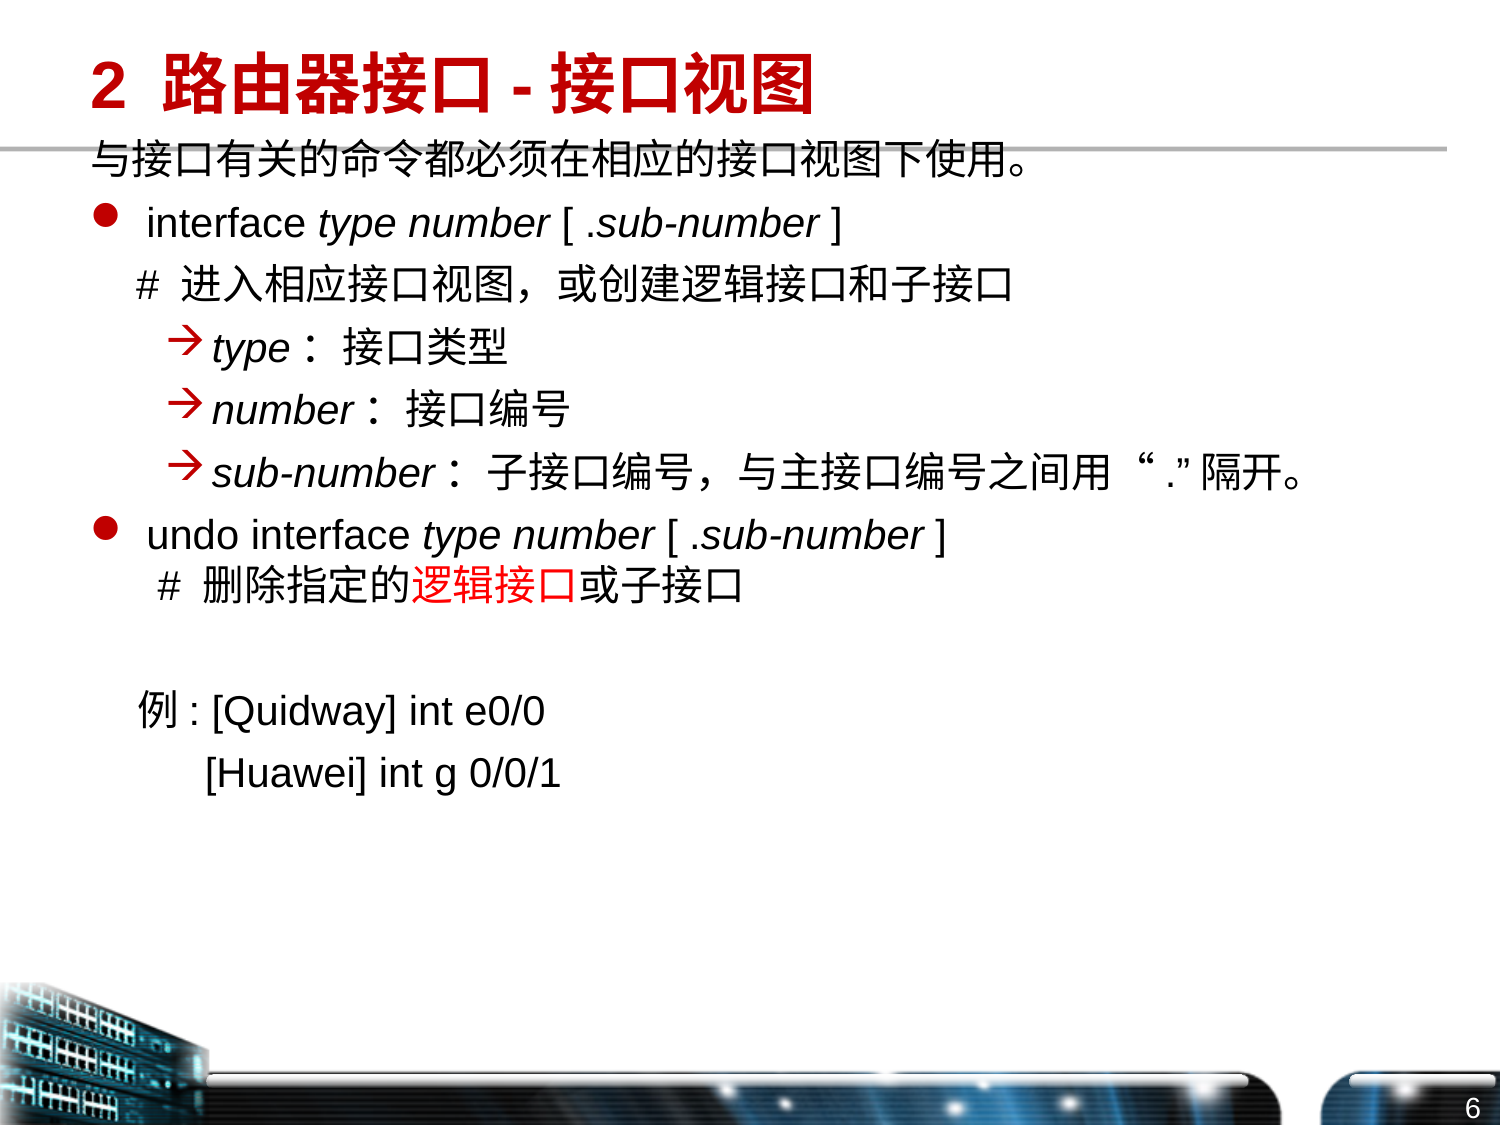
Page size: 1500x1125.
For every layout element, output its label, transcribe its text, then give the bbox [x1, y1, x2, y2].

picture [0, 0, 1500, 1125]
list 与接口有关的命令都必须在相应的接口视图下使用。 interface type number [ .sub-number ] # 进入相应接口视图，或创建逻辑接口和子接口 type：接口类型 number：接口编号 sub-number：子接口编号，与主接口编号之间用“.”隔开。 undo interface type number [ .sub-number ] # 删除指定的逻辑接口或子接口 例: [Quidway] int e0/0 [Huawei] int g 0/0/1 [74, 125, 1426, 1020]
title 2 路由器接口-接口视图 [74, 25, 1263, 125]
